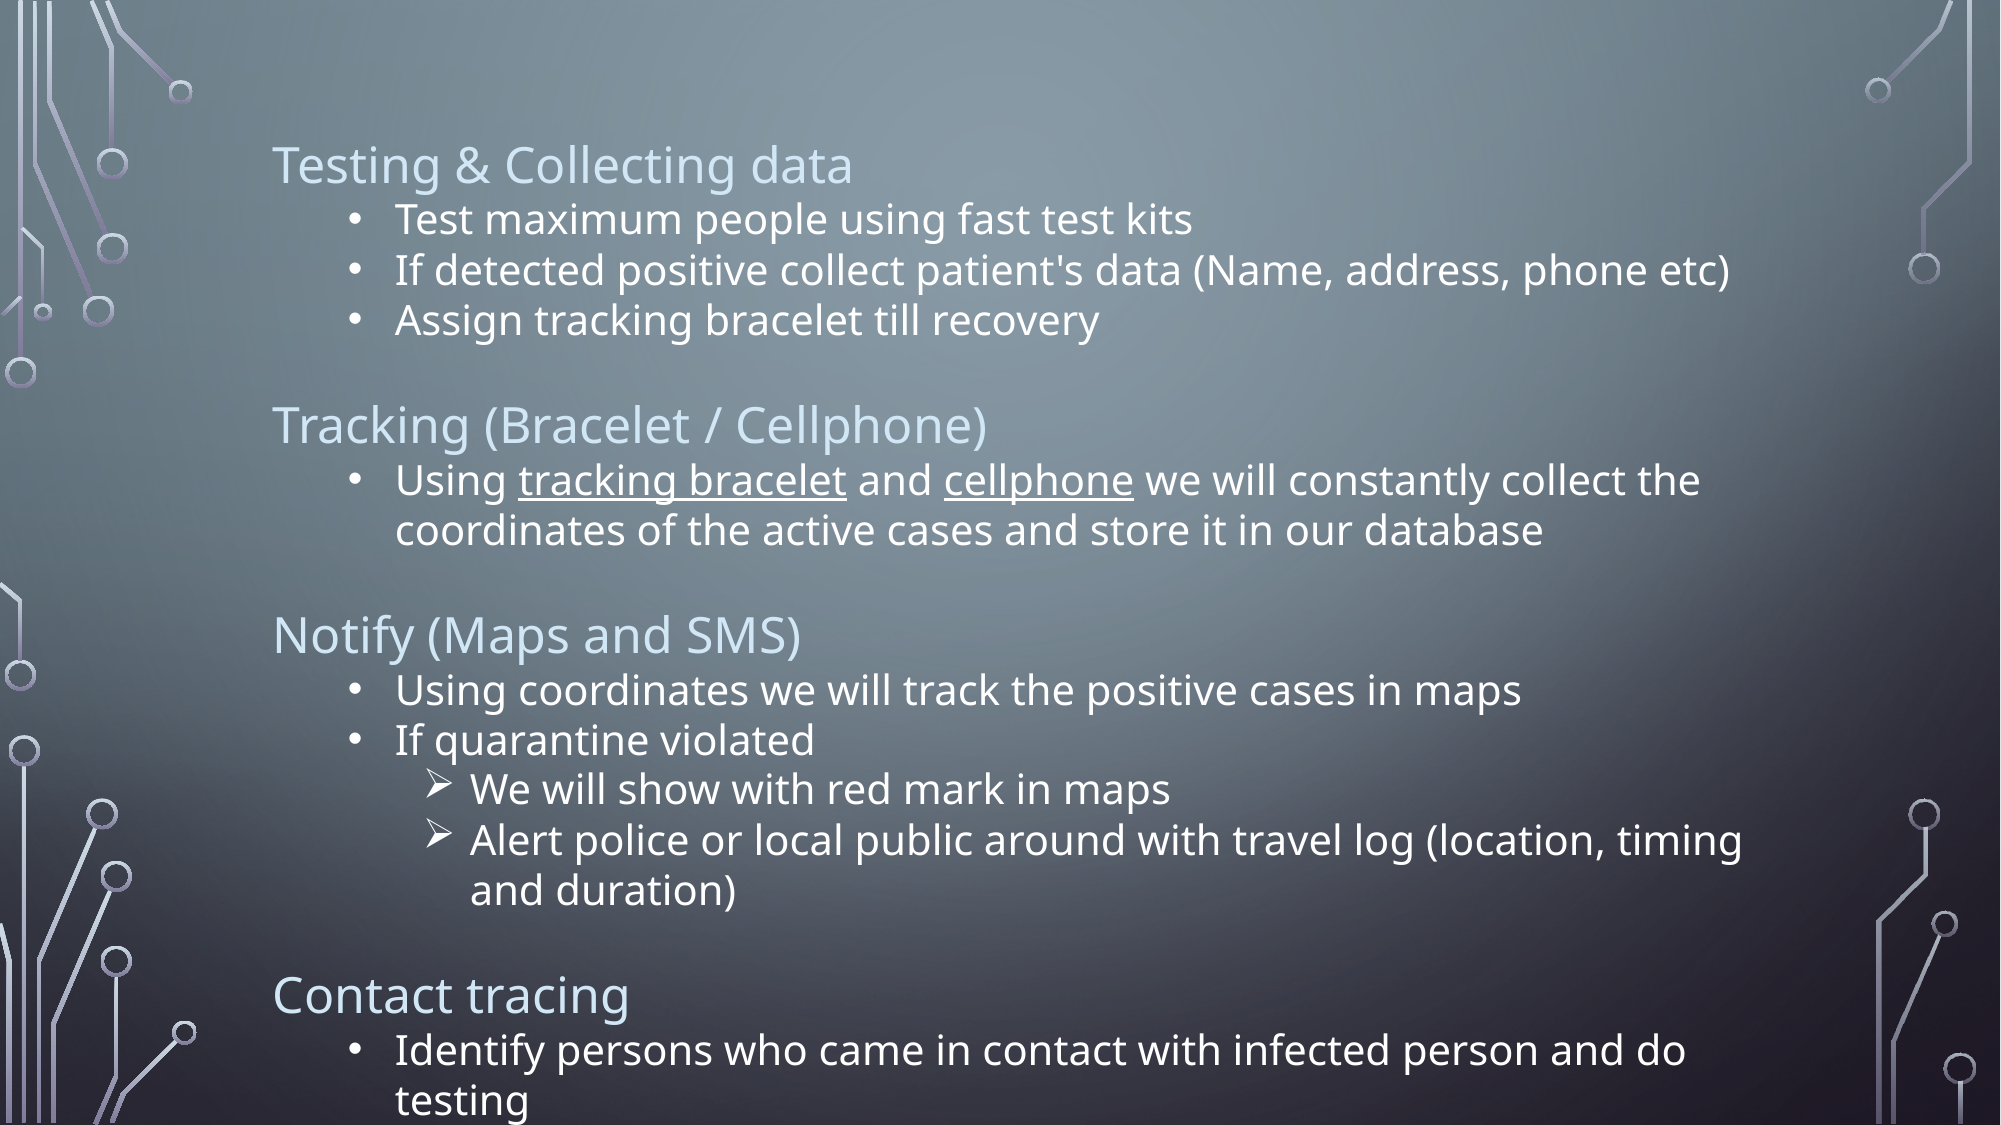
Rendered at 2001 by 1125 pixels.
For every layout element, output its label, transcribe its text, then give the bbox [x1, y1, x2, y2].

text_box Testing & Collecting data Test maximum people using fast test kits If detected positive collect patient's data (Name, address, phone etc) Assign tracking bracelet till recovery Tracking (Bracelet / Cellphone) Using tracking bracelet and cellphone we will constantly collect the coordinates of the active cases and store it in our database Notify (Maps and SMS) Using coordinates we will track the positive cases in maps If quarantine violated We will show with red mark in maps Alert police or local public around with travel log (location, timing and duration) Contact tracing Identify persons who came in contact with infected person and do testing [258, 125, 1820, 1125]
